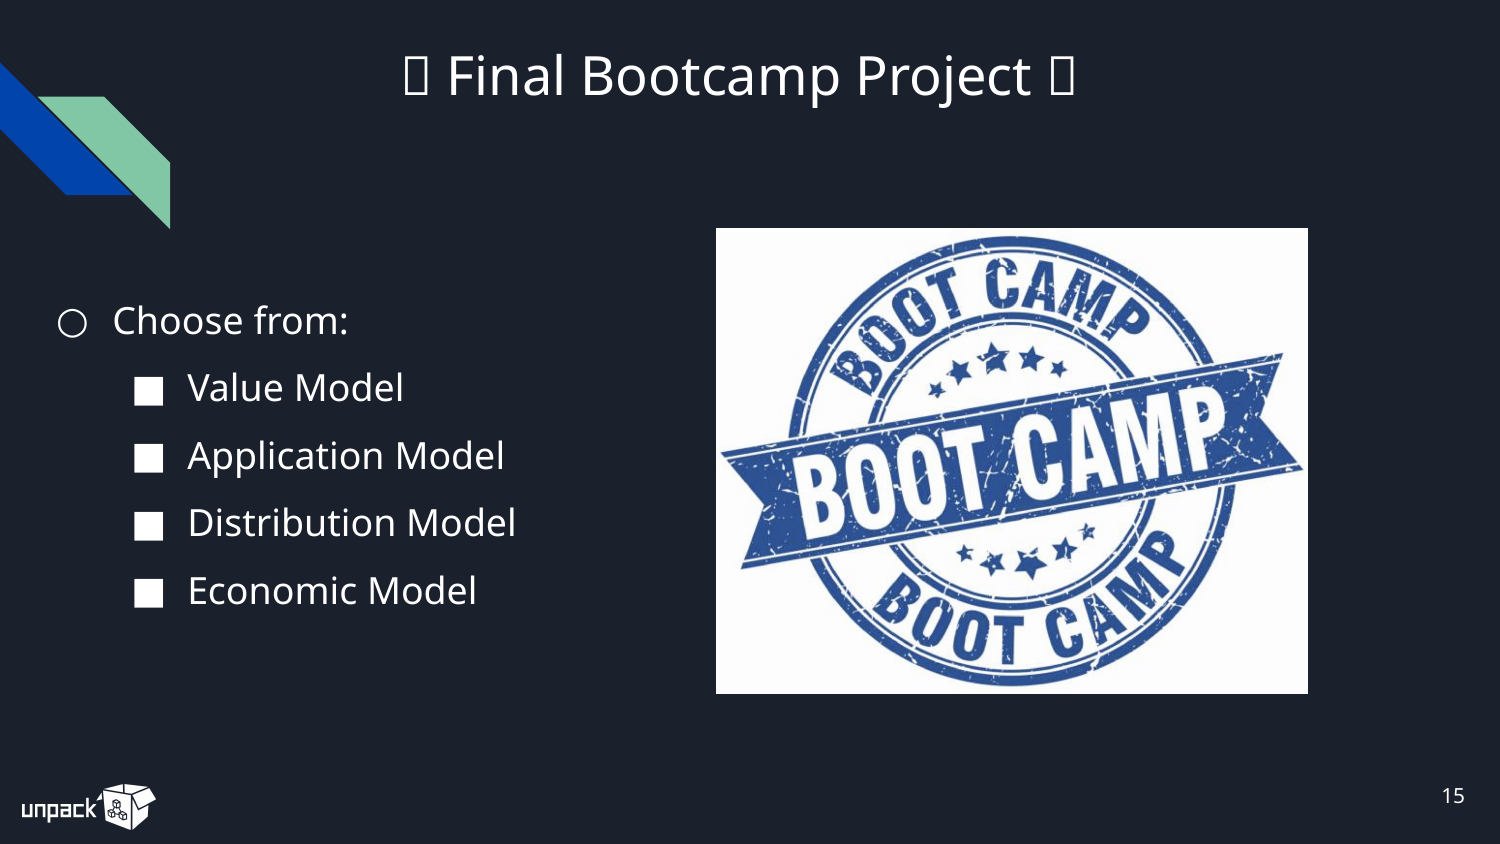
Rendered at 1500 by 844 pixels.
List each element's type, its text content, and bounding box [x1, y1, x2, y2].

title Choose from: Value Model Application Model Distribution Model Economic Model [0, 169, 859, 805]
title 🚀 Final Bootcamp Project 🦾 [48, 26, 1431, 117]
picture [716, 228, 1309, 694]
picture [17, 805, 156, 830]
slide_number ‹#› [1389, 764, 1480, 830]
